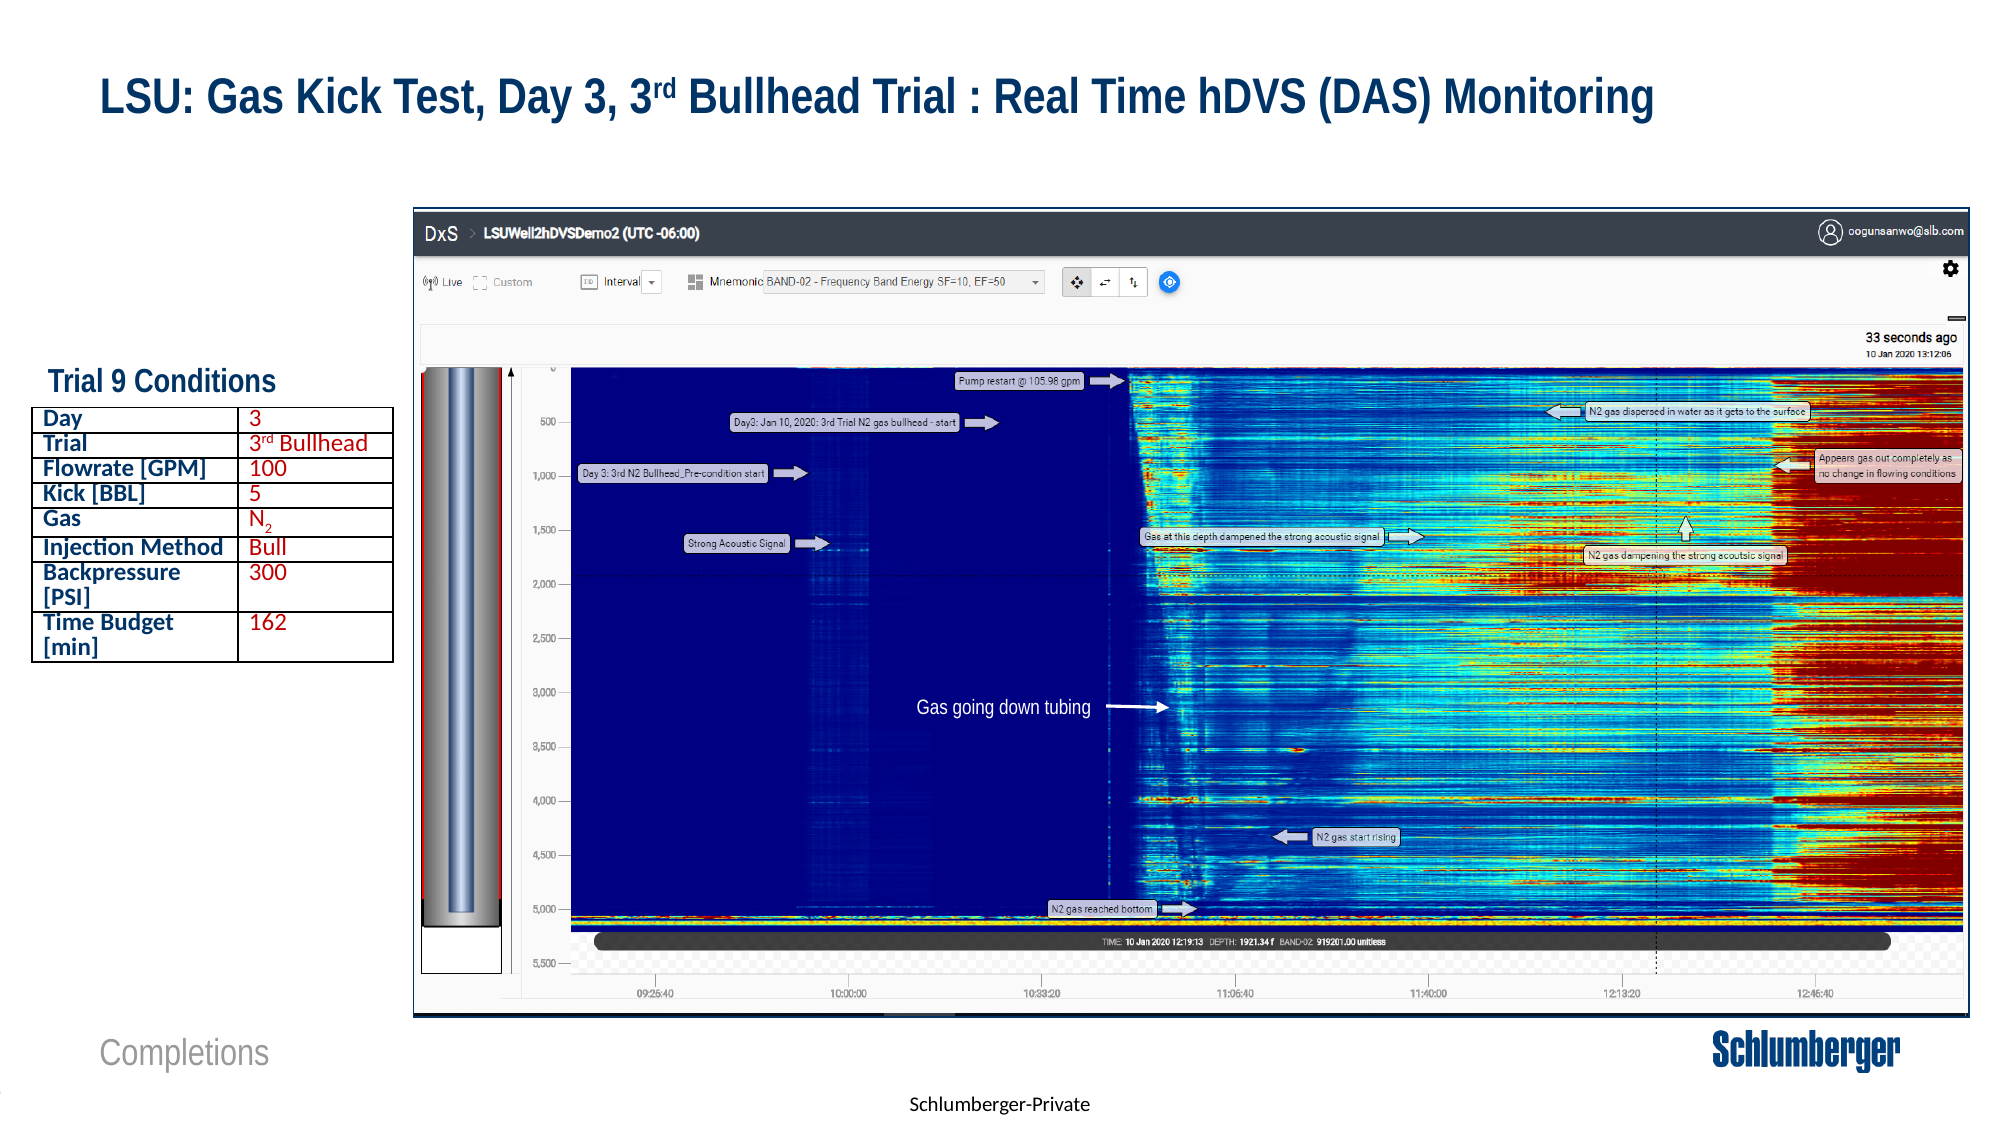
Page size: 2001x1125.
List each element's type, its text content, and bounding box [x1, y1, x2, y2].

table_cell Bull [239, 538, 392, 561]
table_cell 5 [239, 484, 392, 507]
table_cell Trial [33, 434, 237, 457]
title LSU: Gas Kick Test, Day 3, 3rd Bullhead Trial : Real Time hDVS (DAS) Monitoring [84, 0, 1916, 188]
table_header 3 [239, 408, 392, 432]
table_cell Flowrate [GPM] [33, 459, 237, 482]
table_cell 3rd Bullhead [239, 434, 392, 457]
table_cell Gas [33, 509, 237, 536]
table_cell Kick [BBL] [33, 484, 237, 507]
table_cell Injection Method [33, 538, 237, 561]
table_cell N2 [239, 509, 392, 536]
table_cell Backpressure [PSI] [33, 563, 237, 611]
text_box Trial 9 Conditions [33, 351, 292, 407]
table_cell 100 [239, 459, 392, 482]
table_cell 300 [239, 563, 392, 611]
picture [414, 208, 1969, 1017]
table_cell Time Budget [min] [33, 613, 237, 661]
table_header Day [33, 408, 237, 432]
table_cell 162 [239, 613, 392, 661]
